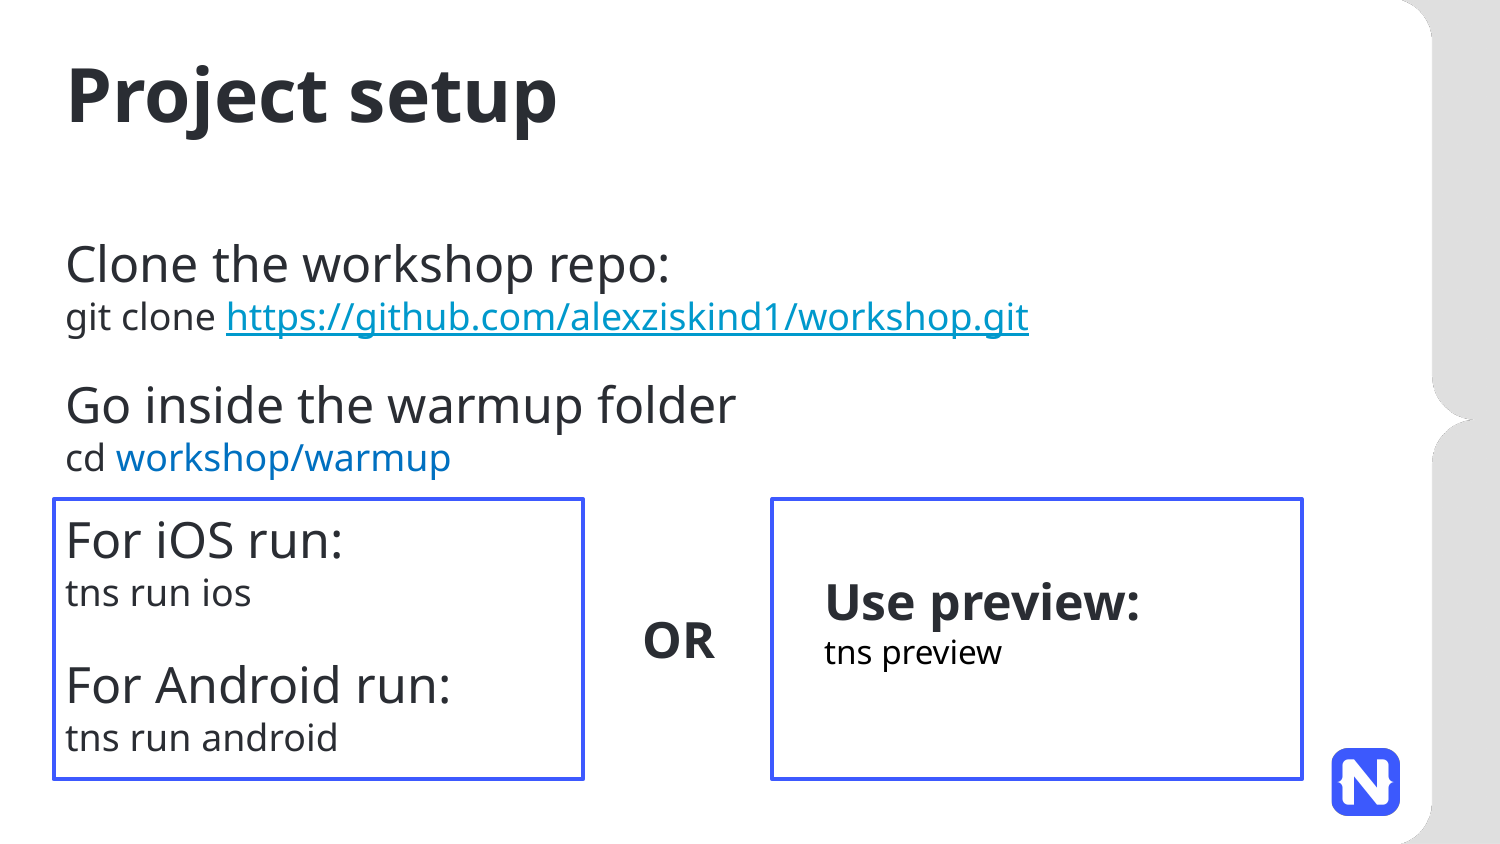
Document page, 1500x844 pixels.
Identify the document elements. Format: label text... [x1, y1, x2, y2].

text_box OR [627, 601, 770, 677]
text_box [52, 497, 585, 781]
title Project setup [53, 64, 1449, 132]
picture [1331, 0, 1500, 844]
text_box [770, 497, 1304, 781]
list Clone the workshop repo: git clone https://github.com/alexziskind1/workshop.git Go inside the warmup folder cd workshop/warmup For iOS run: tns run ios For Android run: tns run android [53, 221, 1449, 812]
